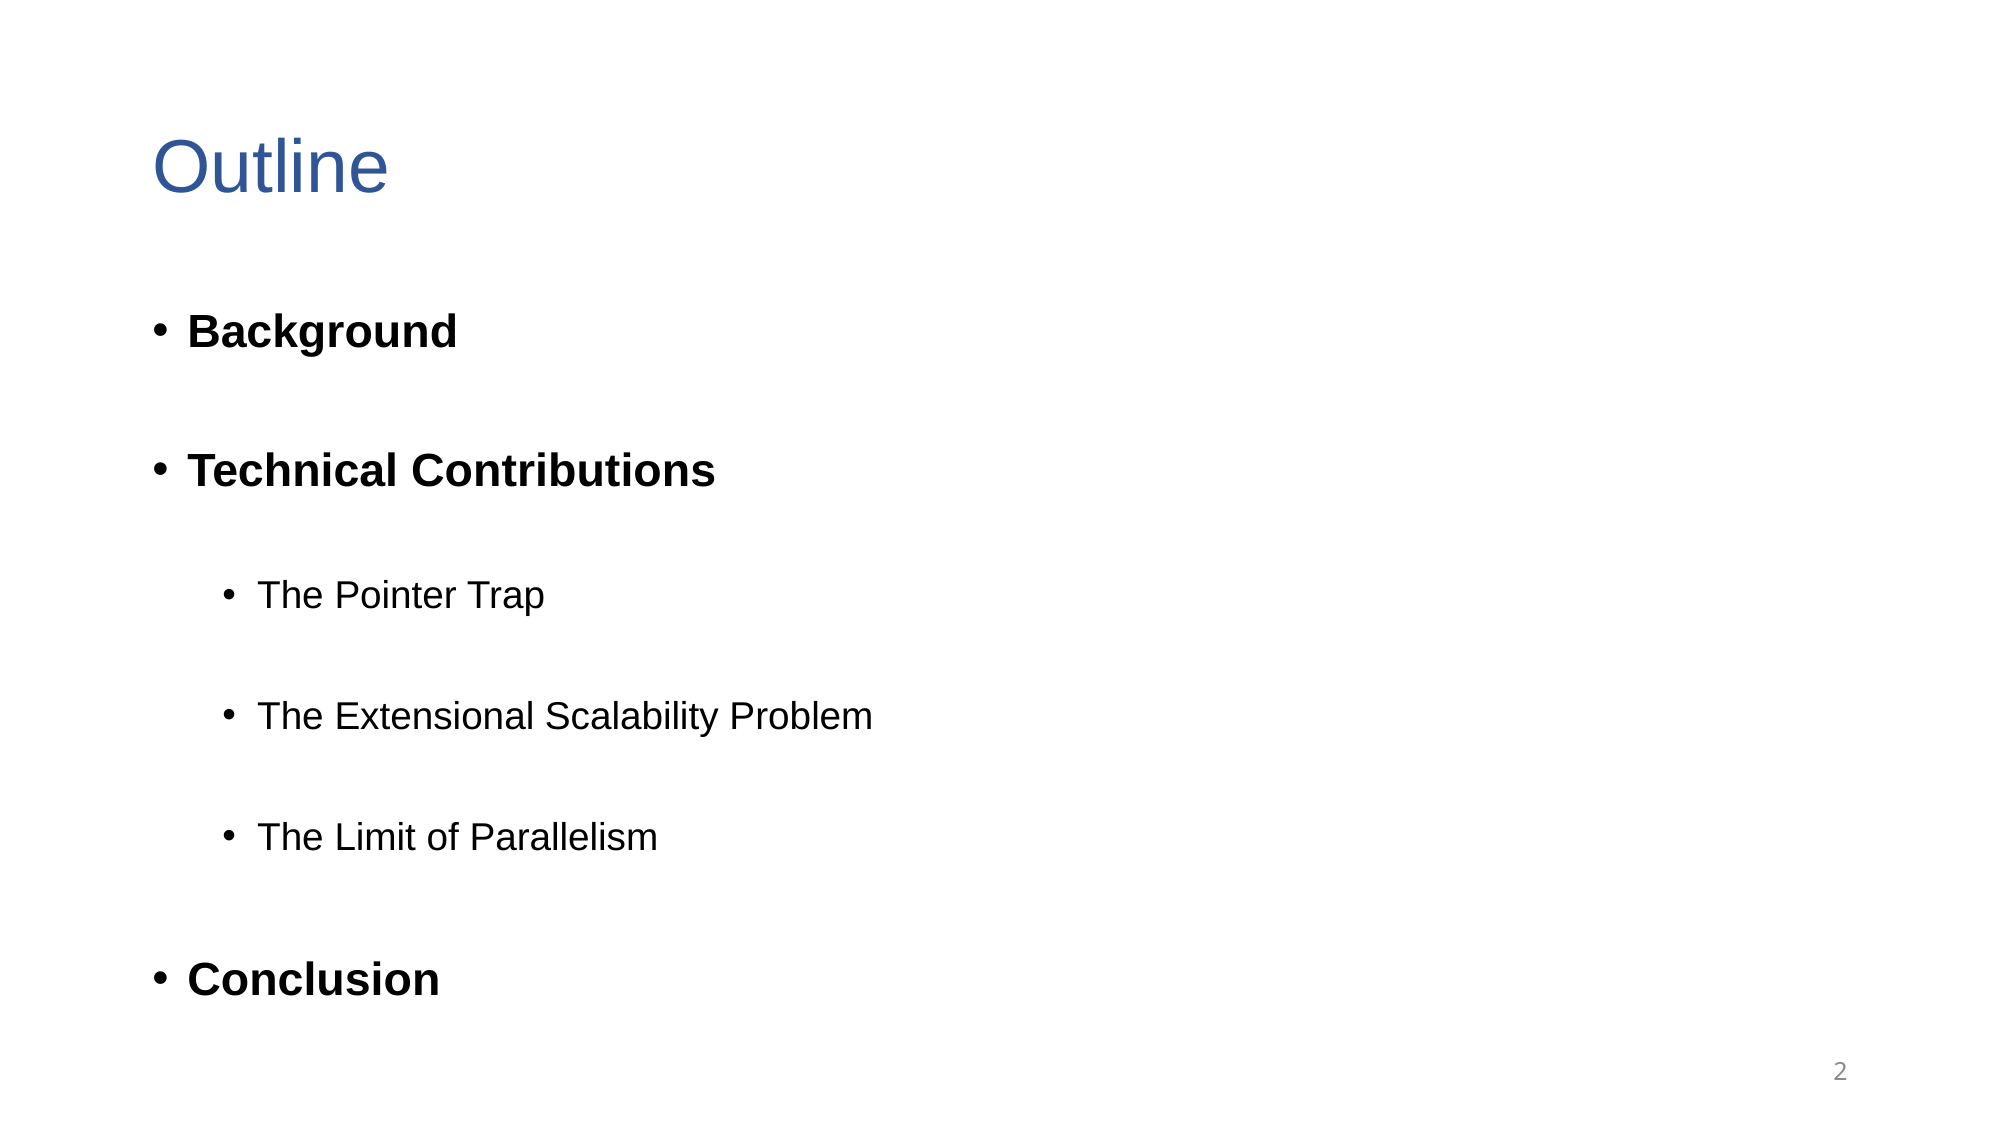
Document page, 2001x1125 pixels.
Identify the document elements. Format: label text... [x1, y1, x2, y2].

title Outline [137, 59, 1863, 278]
slide_number 2 [1412, 1042, 1863, 1103]
list Background Technical Contributions The Pointer Trap The Extensional Scalability Problem The Limit of Parallelism Conclusion [137, 299, 1863, 1014]
